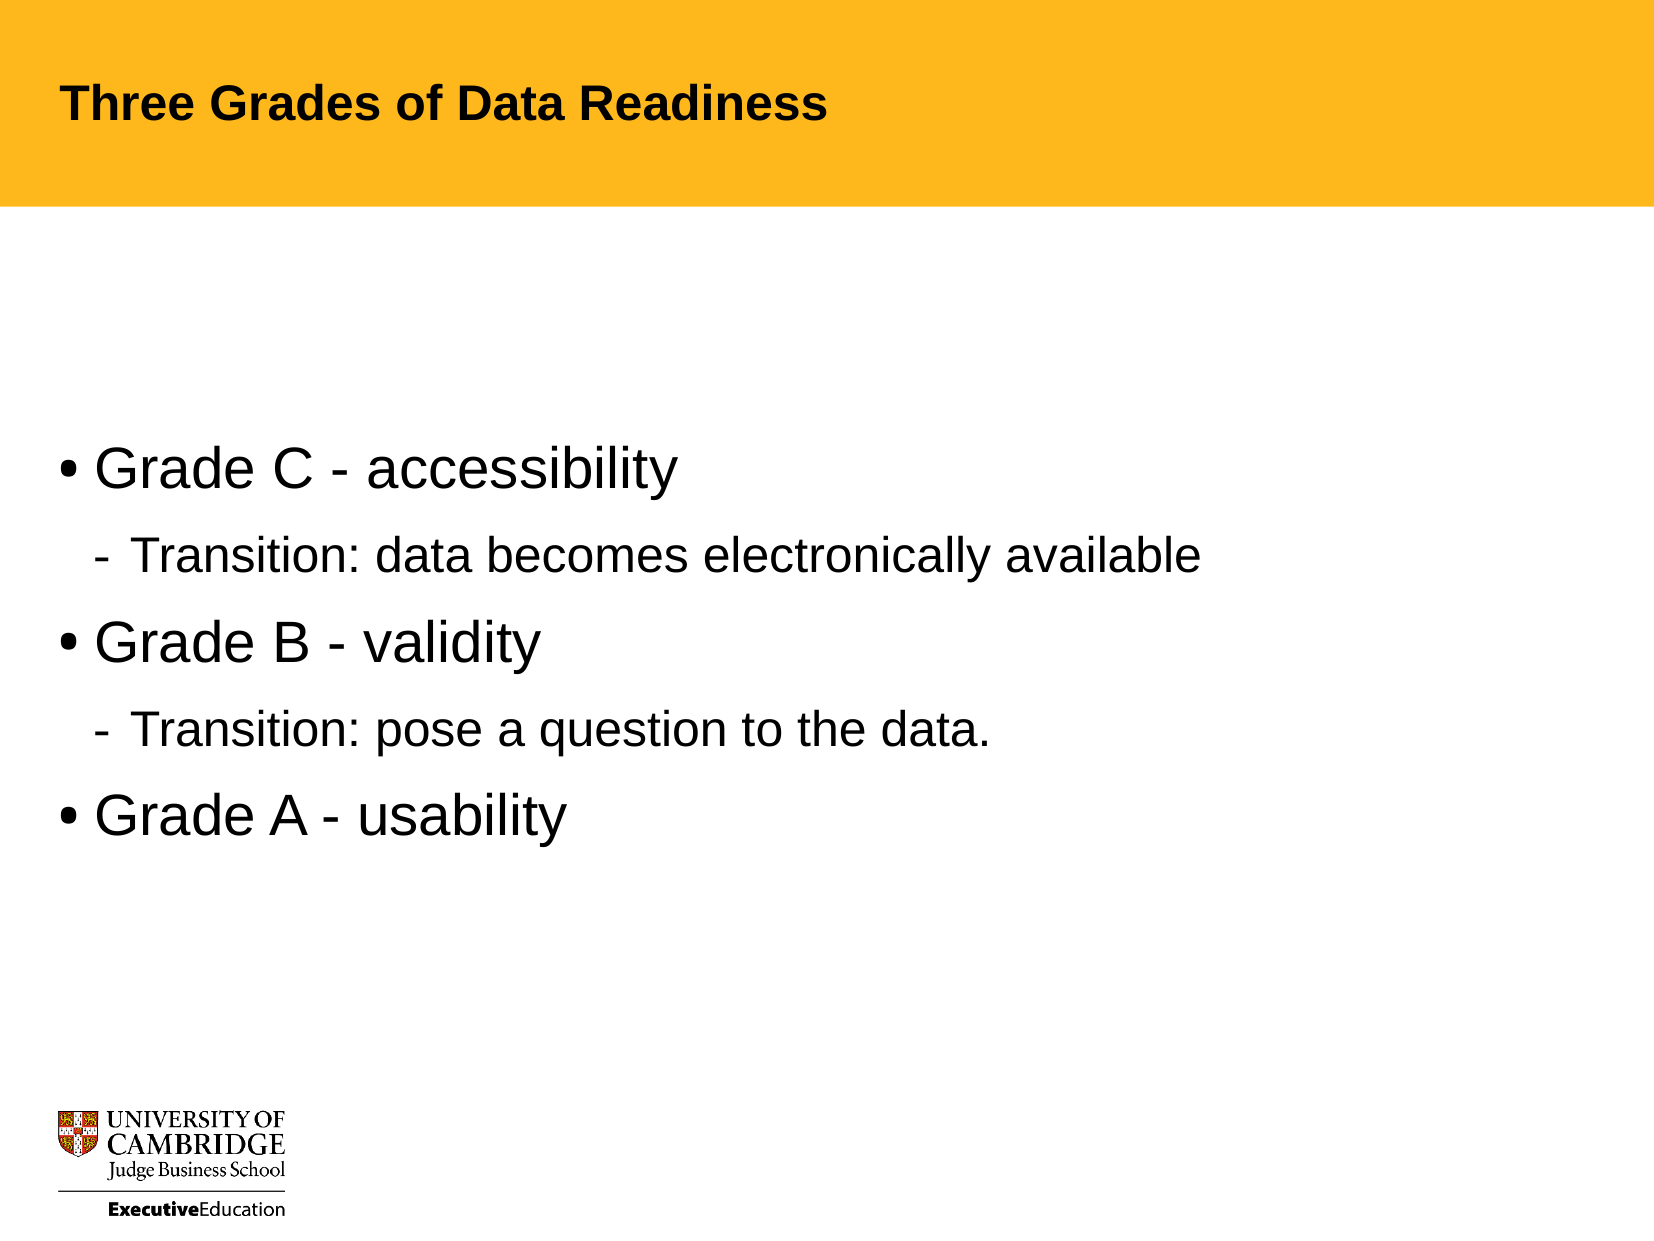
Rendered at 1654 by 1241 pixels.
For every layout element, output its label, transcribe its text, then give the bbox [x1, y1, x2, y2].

list Grade C - accessibility Transition: data becomes electronically available Grade B - validity Transition: pose a question to the data. Grade A - usability [59, 236, 1595, 1049]
picture [58, 1110, 285, 1216]
list Three Grades of Data Readiness [0, 0, 1654, 207]
